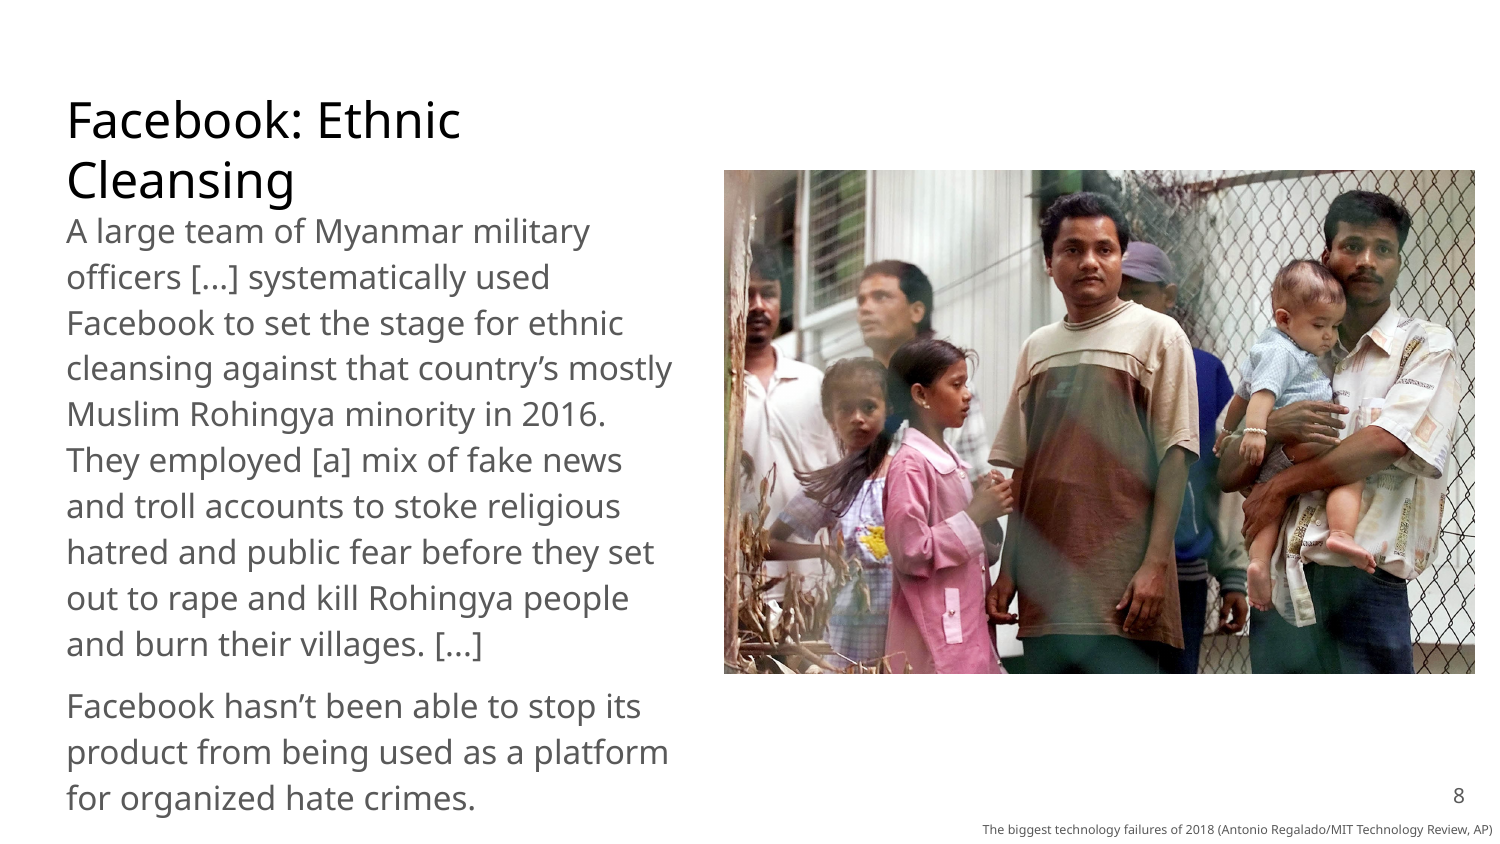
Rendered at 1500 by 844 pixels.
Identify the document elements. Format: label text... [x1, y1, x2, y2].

picture [723, 170, 1476, 674]
slide_number ‹#› [1389, 764, 1480, 815]
list A large team of Myanmar military officers [...] systematically used Facebook to set the stage for ethnic cleansing against that country’s mostly Muslim Rohingya minority in 2016. They employed [a] mix of fake news and troll accounts to stoke religious hatred and public fear before they set out to rape and kill Rohingya people and burn their villages. [...] Facebook hasn’t been able to stop its product from being used as a platform for organized hate crimes. [51, 188, 700, 750]
text_box The biggest technology failures of 2018 (Antonio Regalado/MIT Technology Review, AP) [0, 815, 1500, 844]
title Facebook: Ethnic Cleansing [51, 73, 700, 168]
